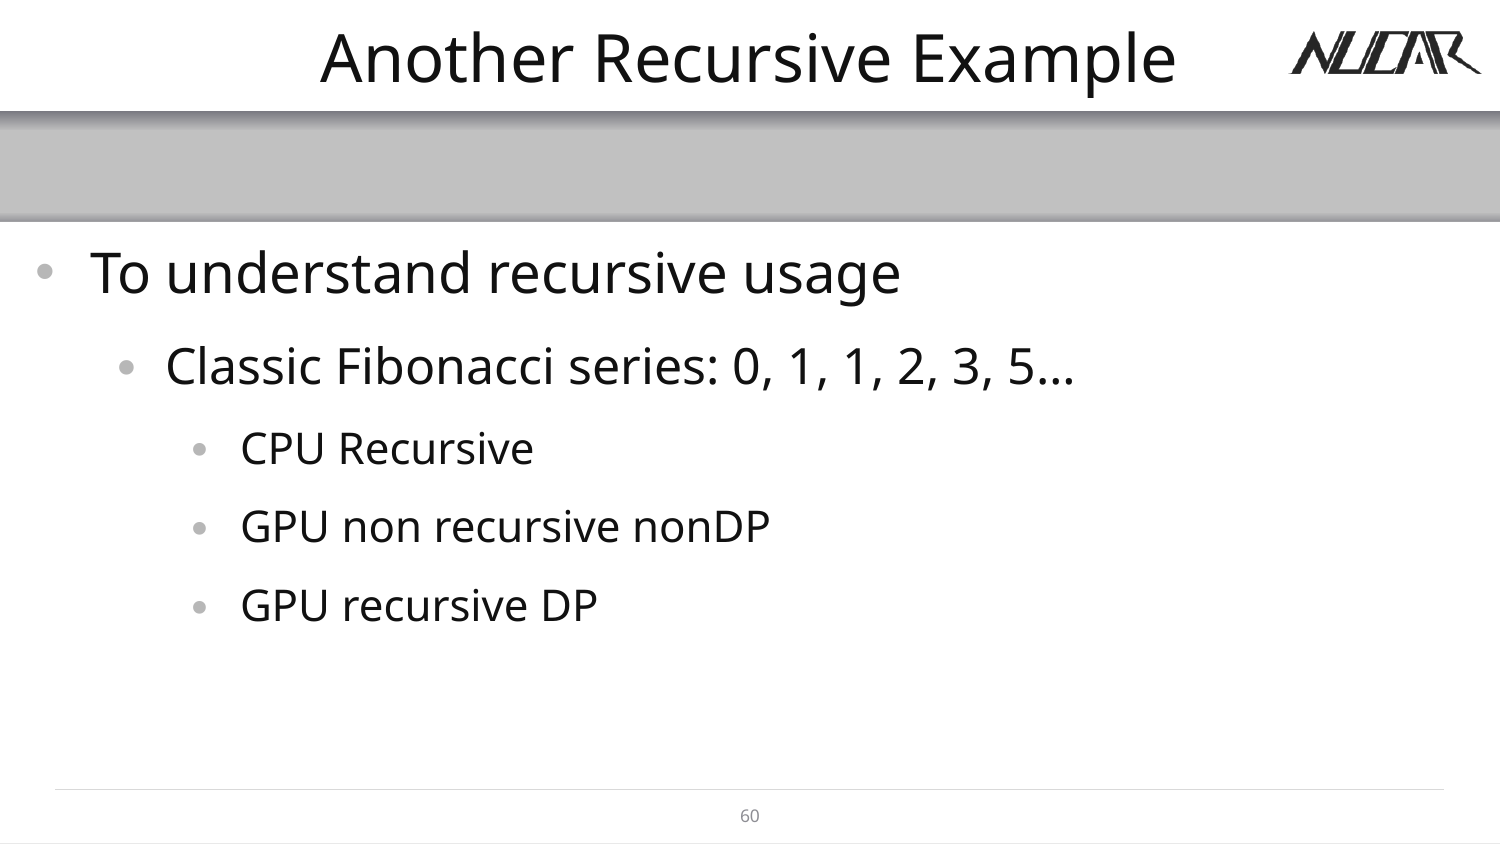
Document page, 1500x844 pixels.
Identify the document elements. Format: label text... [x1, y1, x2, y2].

list To understand recursive usage Classic Fibonacci series: 0, 1, 1, 2, 3, 5… CPU Recursive GPU non recursive nonDP GPU recursive DP [0, 221, 1500, 735]
slide_number 60 [97, 789, 1403, 844]
title Another Recursive Example [97, 0, 1403, 111]
